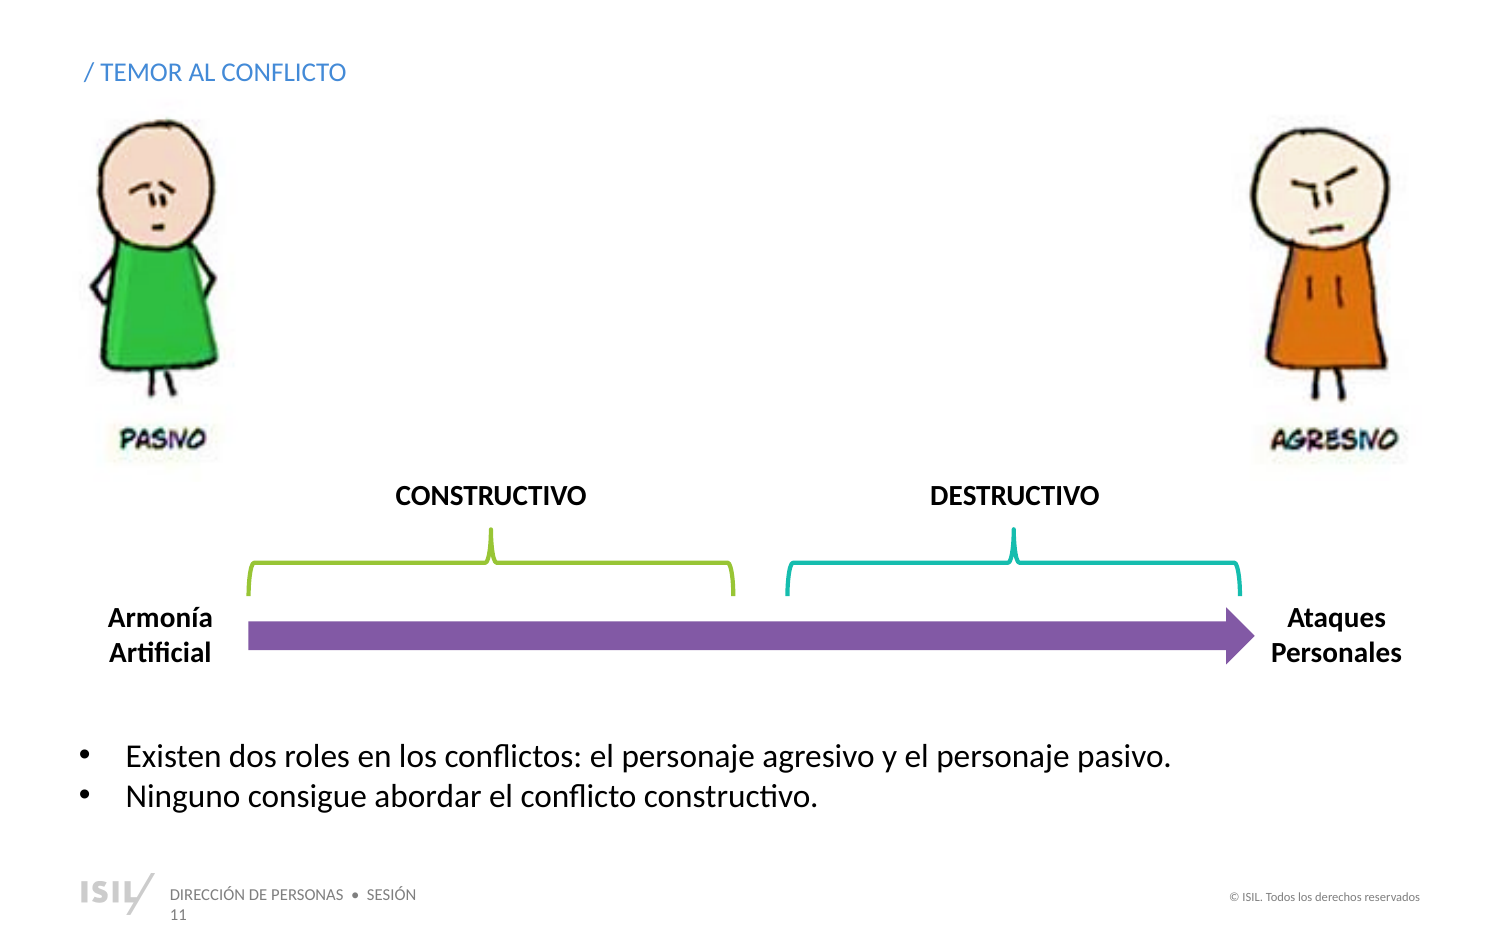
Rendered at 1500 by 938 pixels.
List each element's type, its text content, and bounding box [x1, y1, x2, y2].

text_box / TEMOR AL CONFLICTO [83, 54, 1137, 87]
picture [69, 86, 265, 482]
text_box Existen dos roles en los conflictos: el personaje agresivo y el personaje pasivo. Ninguno consigue abordar el conflicto constructivo. [78, 734, 1413, 815]
picture [1226, 106, 1422, 481]
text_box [78, 468, 1422, 678]
